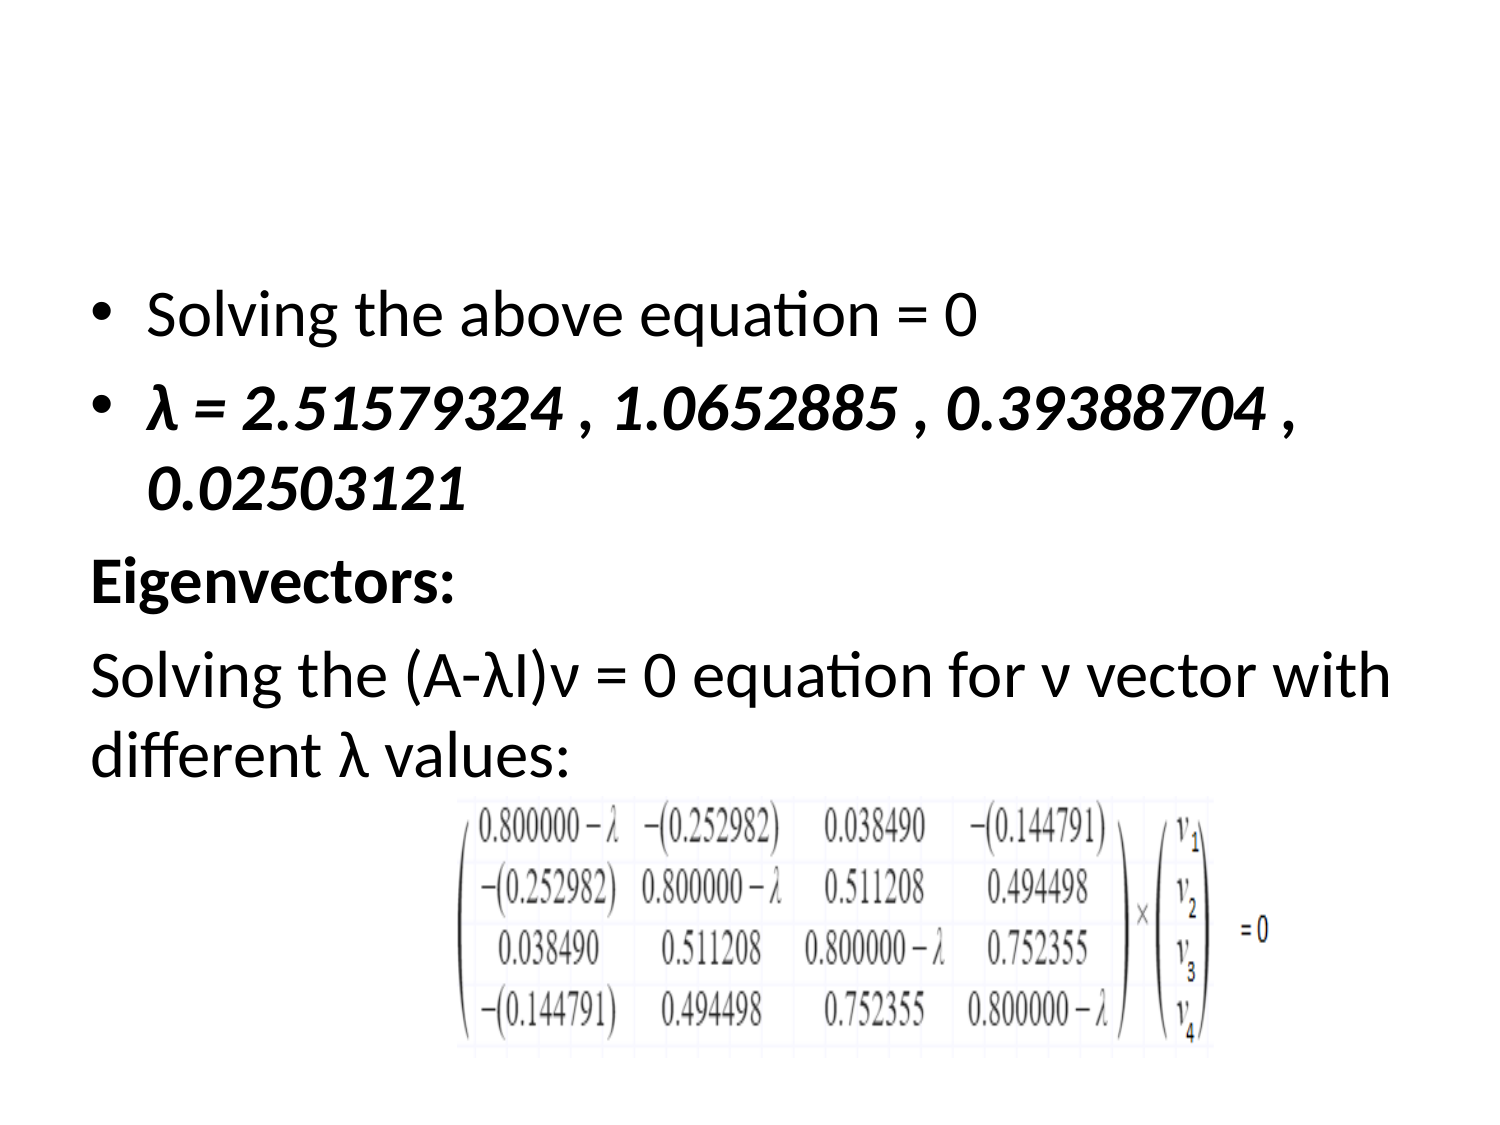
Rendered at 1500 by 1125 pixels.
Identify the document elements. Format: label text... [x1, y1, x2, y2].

list Solving the above equation = 0 λ = 2.51579324 , 1.0652885 , 0.39388704 , 0.02503121 Eigenvectors: Solving the (A-λI)ν = 0 equation for ν vector with different λ values: [75, 262, 1425, 1005]
picture [456, 796, 1280, 1058]
